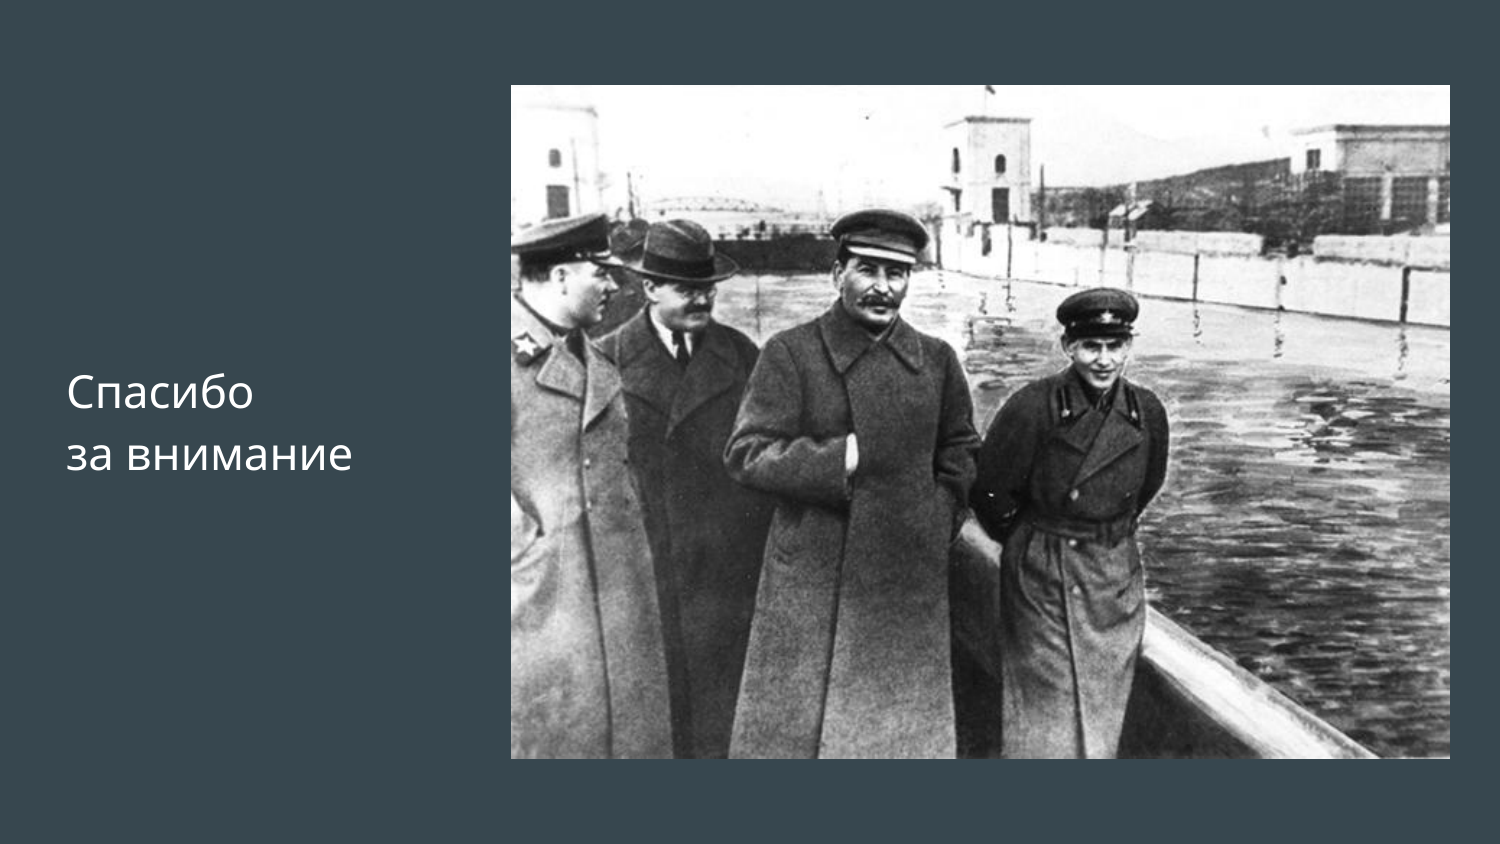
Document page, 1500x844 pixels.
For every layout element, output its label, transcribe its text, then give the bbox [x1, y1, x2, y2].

title Спасибо за внимание [51, 344, 506, 500]
picture [511, 85, 1451, 759]
